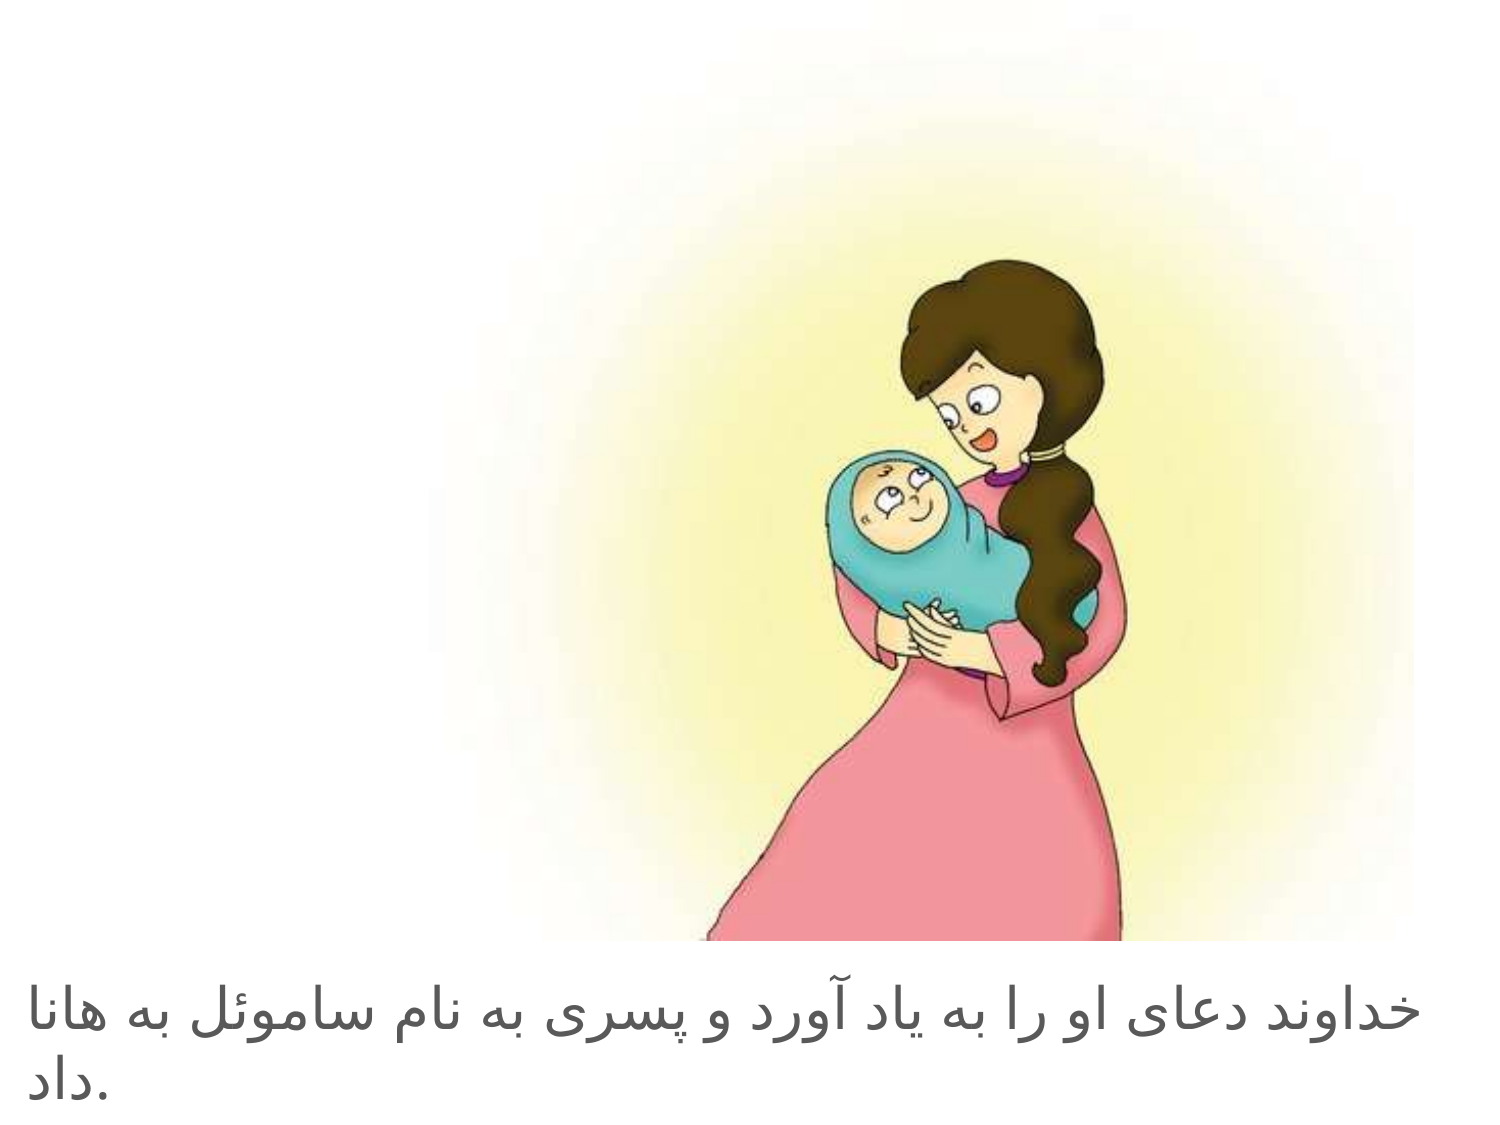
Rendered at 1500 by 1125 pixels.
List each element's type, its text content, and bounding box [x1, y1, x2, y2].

text_box خداوند دعای او را به یاد آورد و پسری به نام ساموئل به هانا داد. [11, 964, 1483, 1119]
picture [86, 0, 1414, 941]
